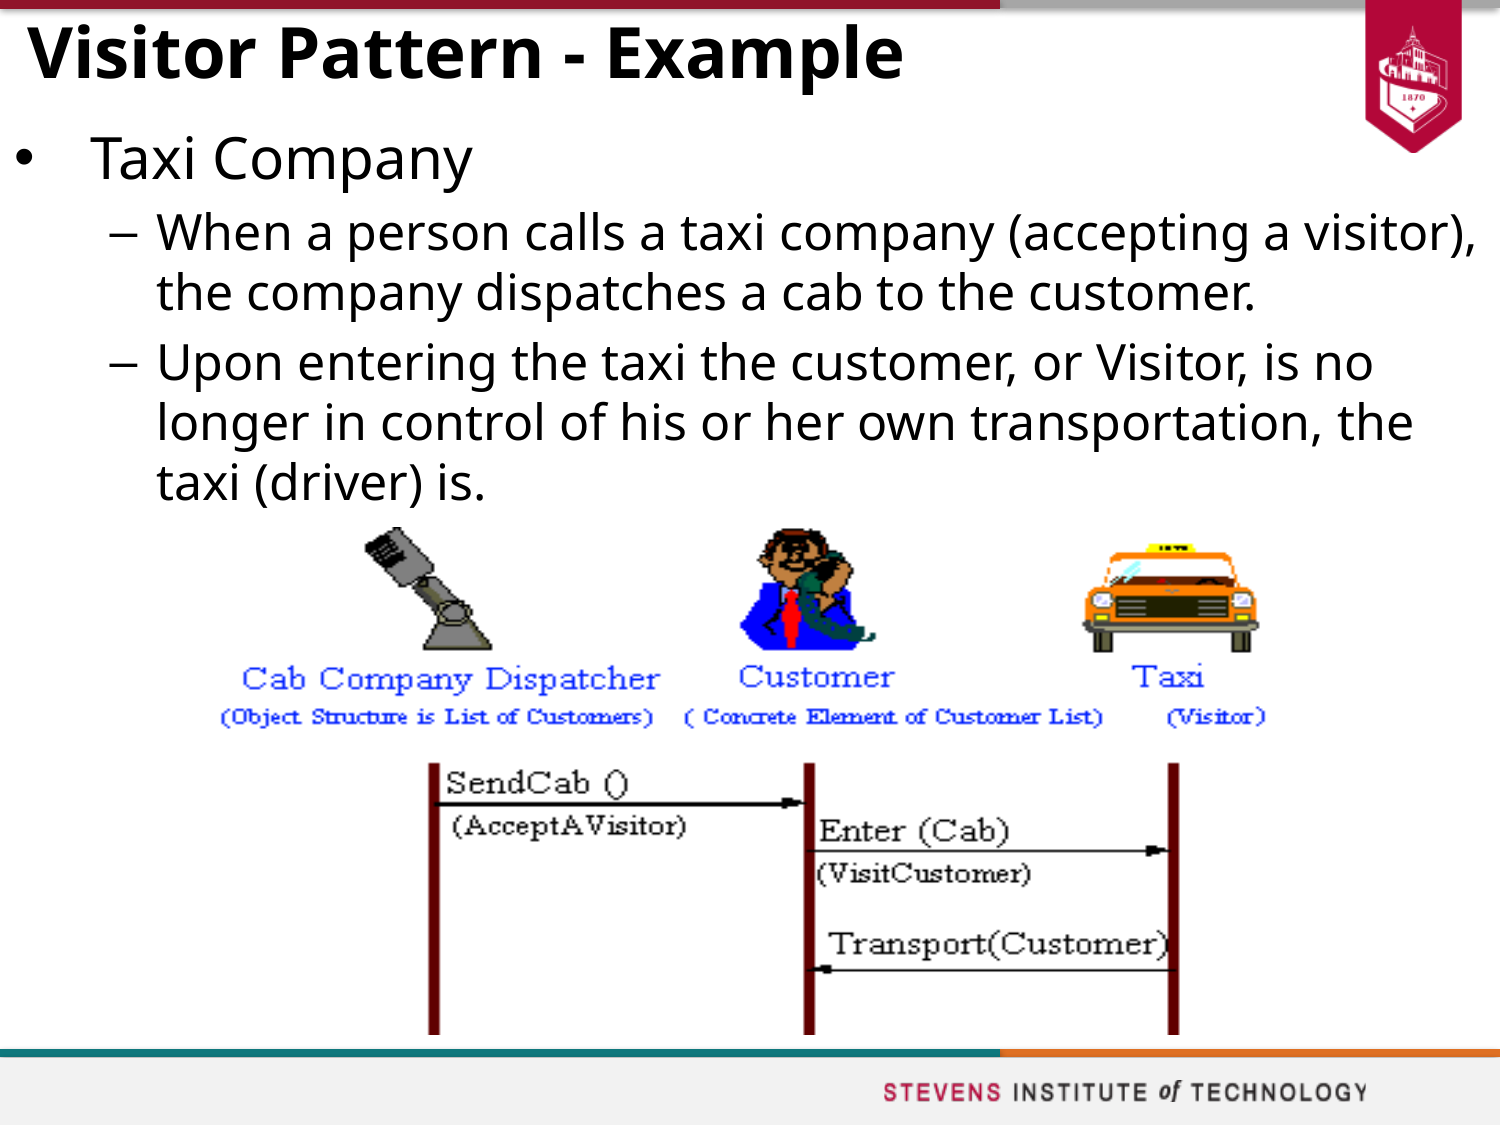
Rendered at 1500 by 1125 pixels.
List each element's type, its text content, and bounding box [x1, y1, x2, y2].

title Visitor Pattern - Example [12, 0, 1489, 113]
list Taxi Company When a person calls a taxi company (accepting a visitor), the company dispatches a cab to the customer. Upon entering the taxi the customer, or Visitor, is no longer in control of his or her own transportation, the taxi (driver) is. [0, 113, 1500, 587]
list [206, 526, 1282, 1036]
